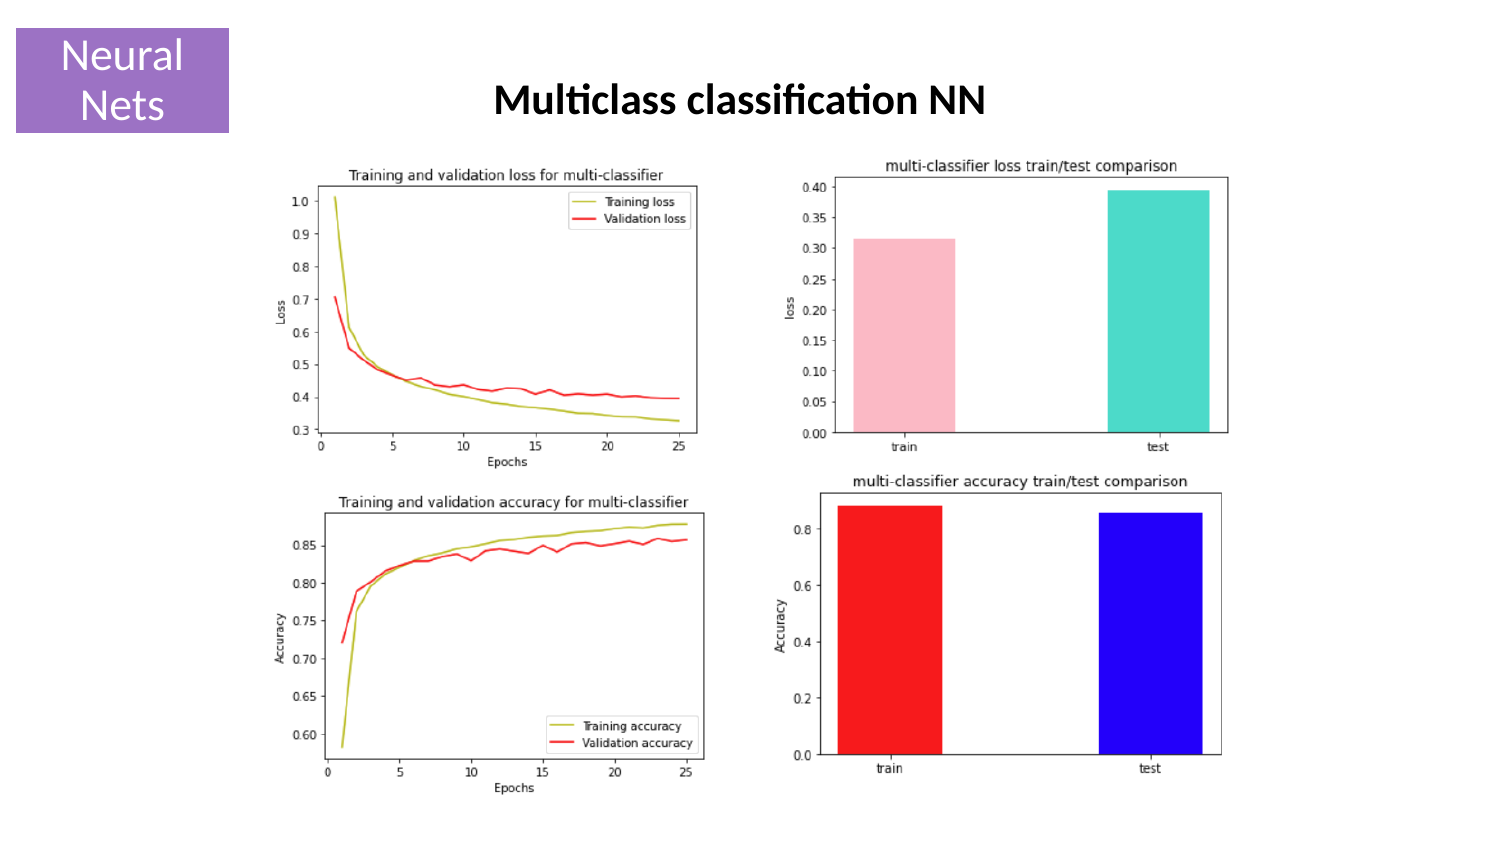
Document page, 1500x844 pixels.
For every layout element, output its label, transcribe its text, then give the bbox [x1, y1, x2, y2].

picture [271, 154, 708, 800]
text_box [15, 26, 230, 135]
text_box Multiclass classification NN [482, 65, 1056, 130]
picture [765, 146, 1245, 786]
